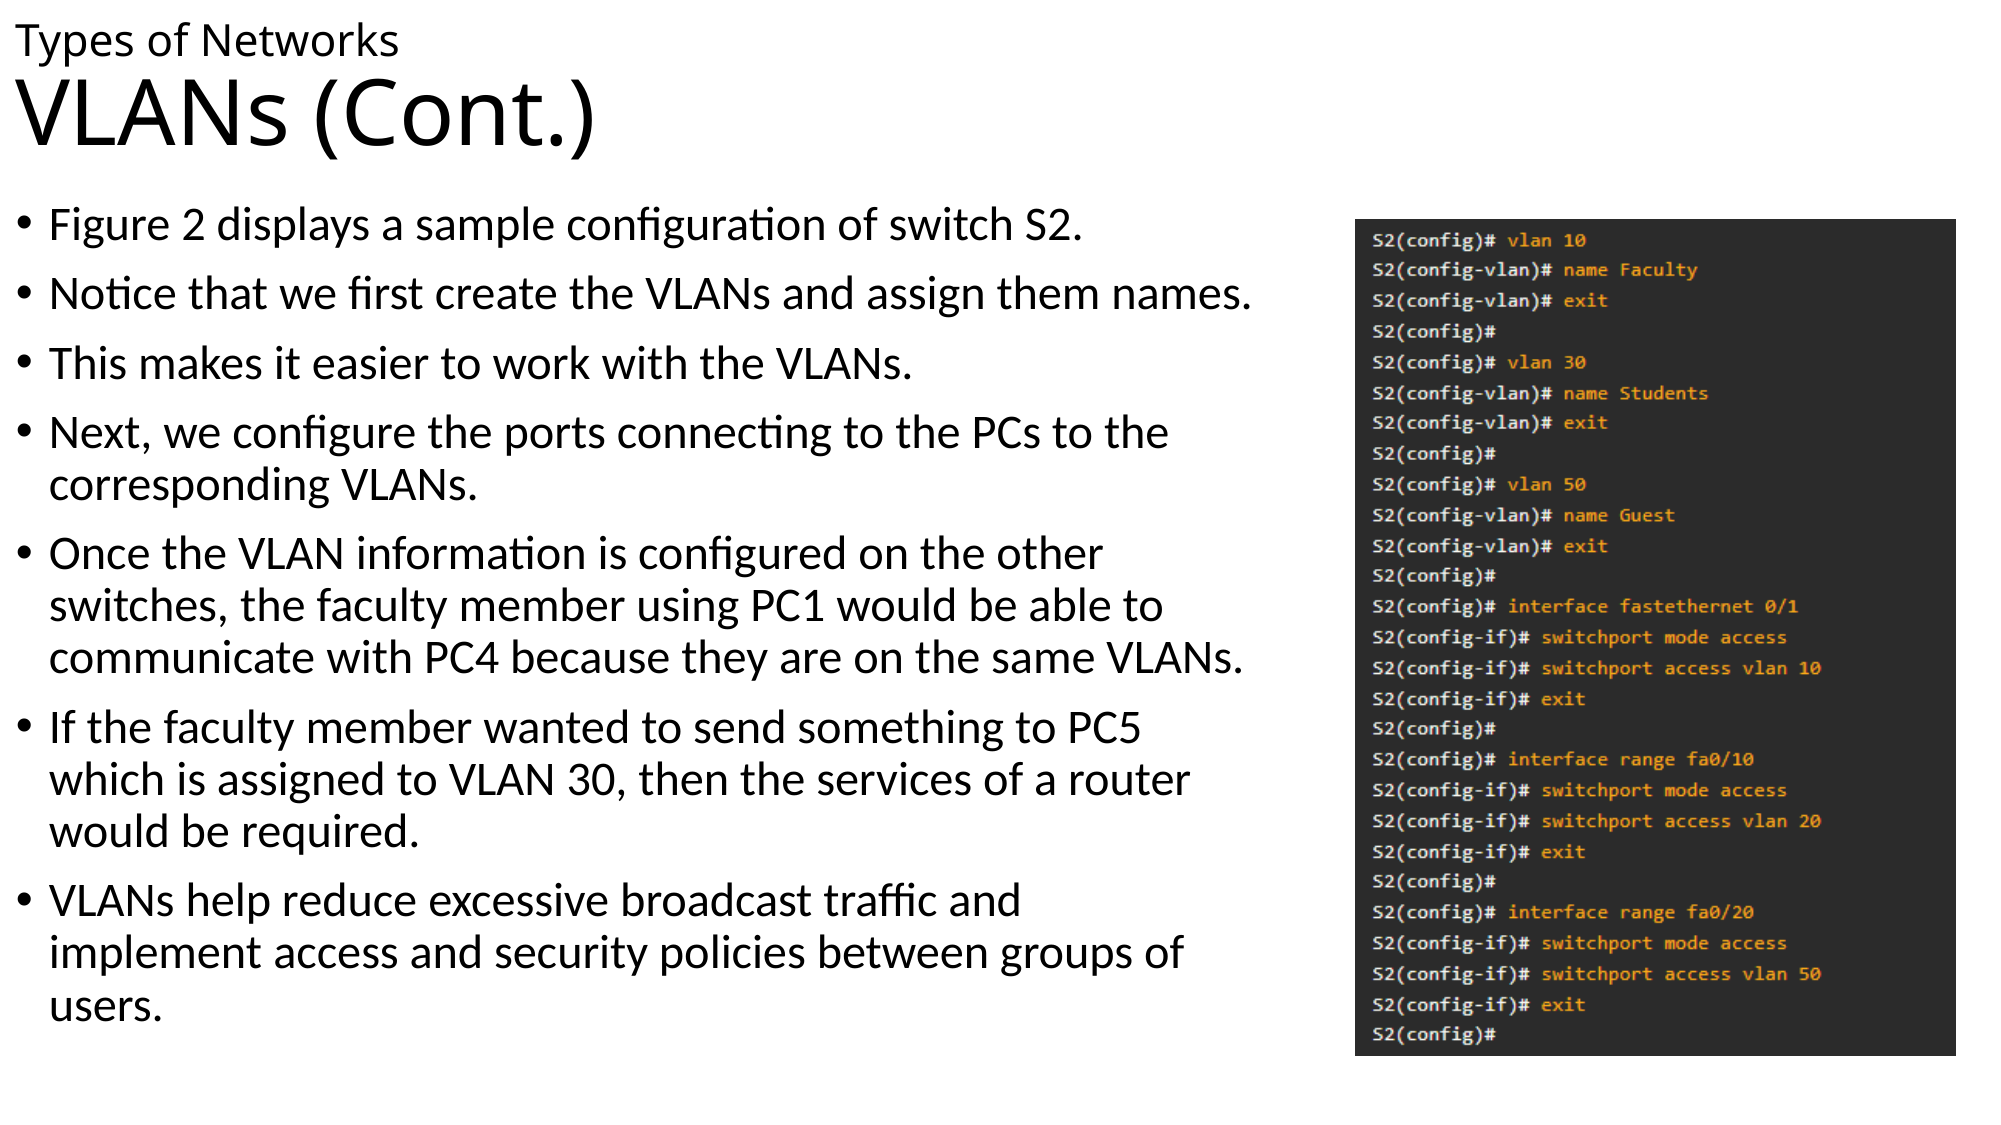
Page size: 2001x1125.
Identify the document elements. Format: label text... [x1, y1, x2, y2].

picture [1355, 219, 1956, 1056]
title Types of Networks VLANs (Cont.) [0, 9, 1332, 175]
list Figure 2 displays a sample configuration of switch S2. Notice that we first create the VLANs and assign them names. This makes it easier to work with the VLANs. Next, we configure the ports connecting to the PCs to the corresponding VLANs. Once the VLAN information is configured on the other switches, the faculty member using PC1 would be able to communicate with PC4 because they are on the same VLANs. If the faculty member wanted to send something to PC5 which is assigned to VLAN 30, then the services of a router would be required. VLANs help reduce excessive broadcast traffic and implement access and security policies between groups of users. [0, 191, 1305, 1086]
